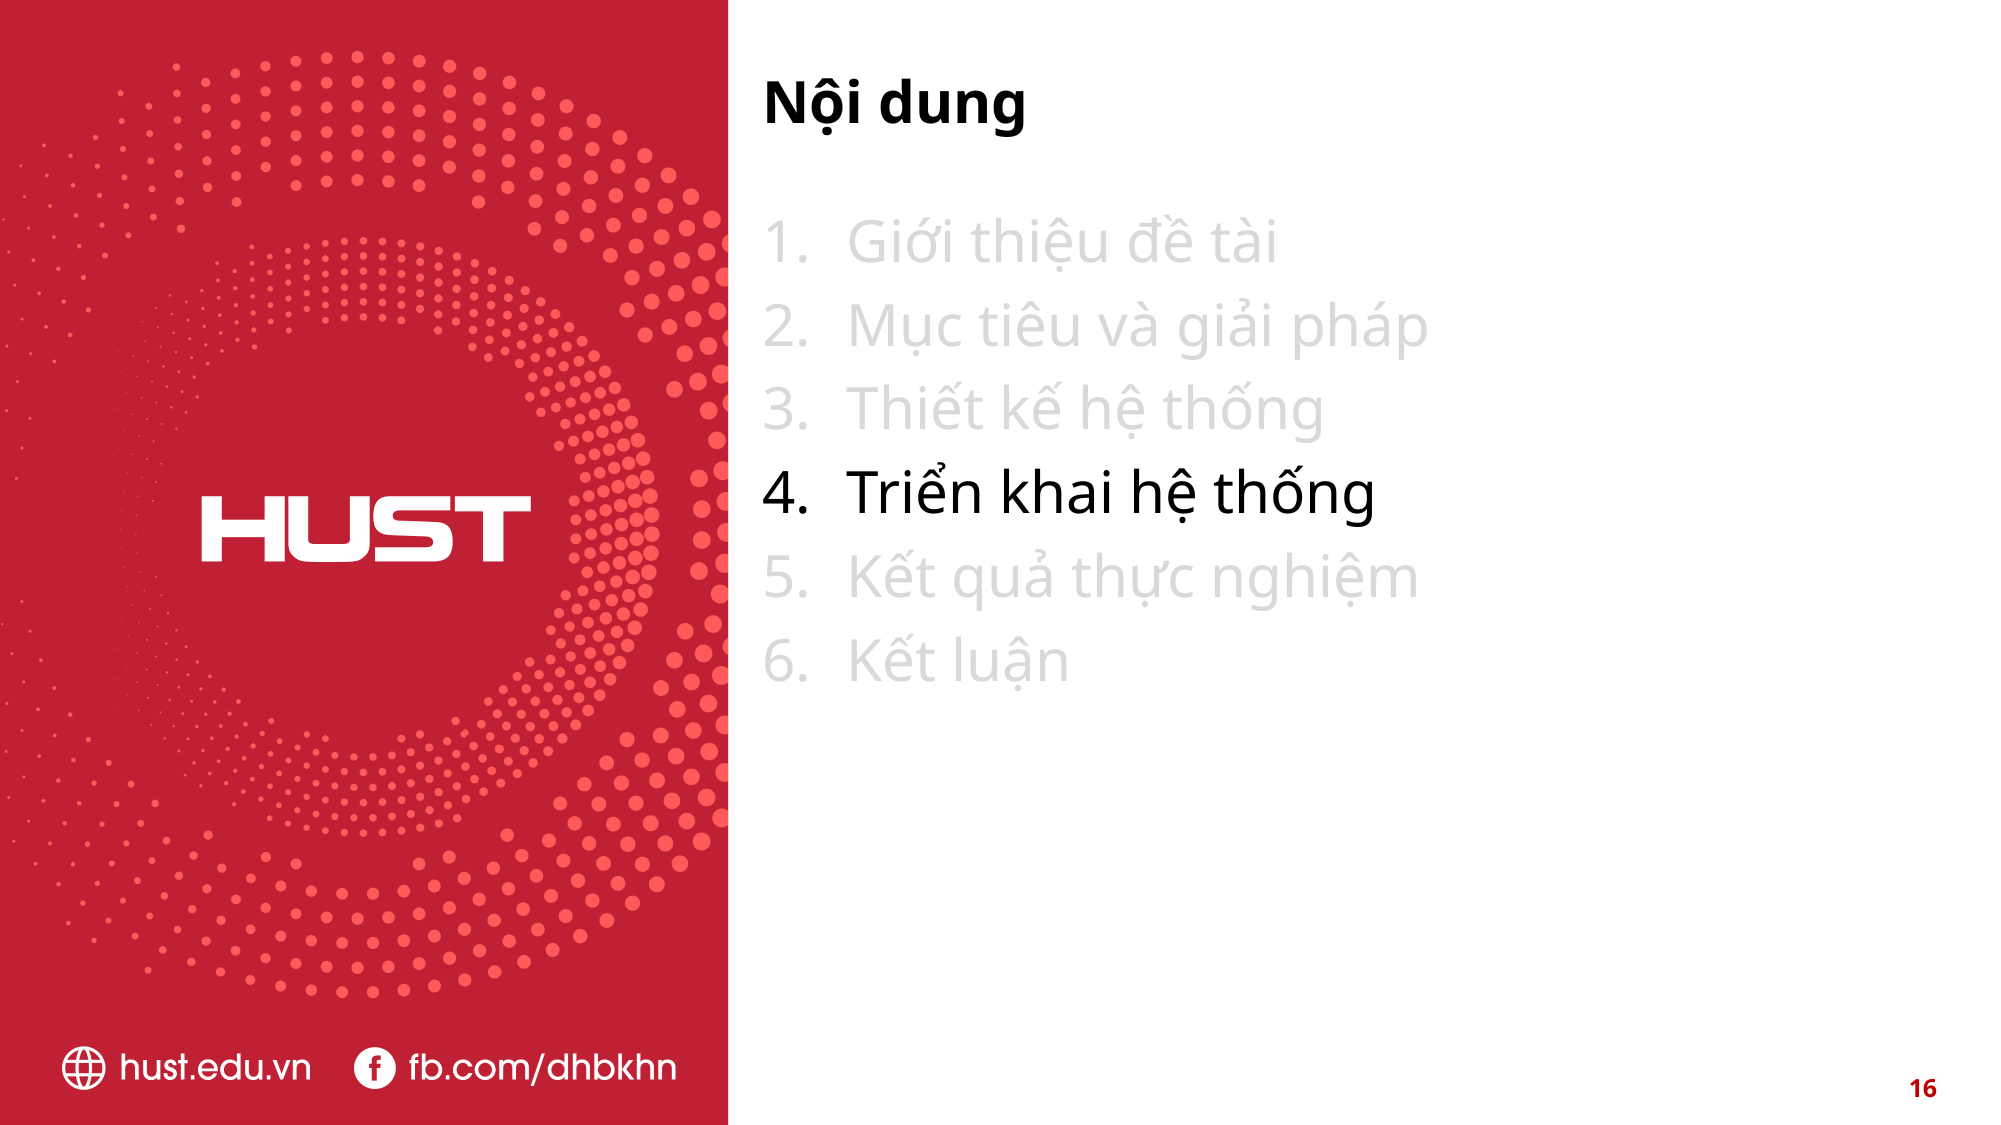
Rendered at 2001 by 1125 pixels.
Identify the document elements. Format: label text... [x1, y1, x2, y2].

slide_number 16 [1502, 1065, 1953, 1125]
title Nội dung [747, 66, 1961, 138]
picture [0, 0, 2001, 1125]
list Giới thiệu đề tài Mục tiêu và giải pháp Thiết kế hệ thống Triển khai hệ thống Kết quả thực nghiệm Kết luận [747, 204, 1961, 1059]
